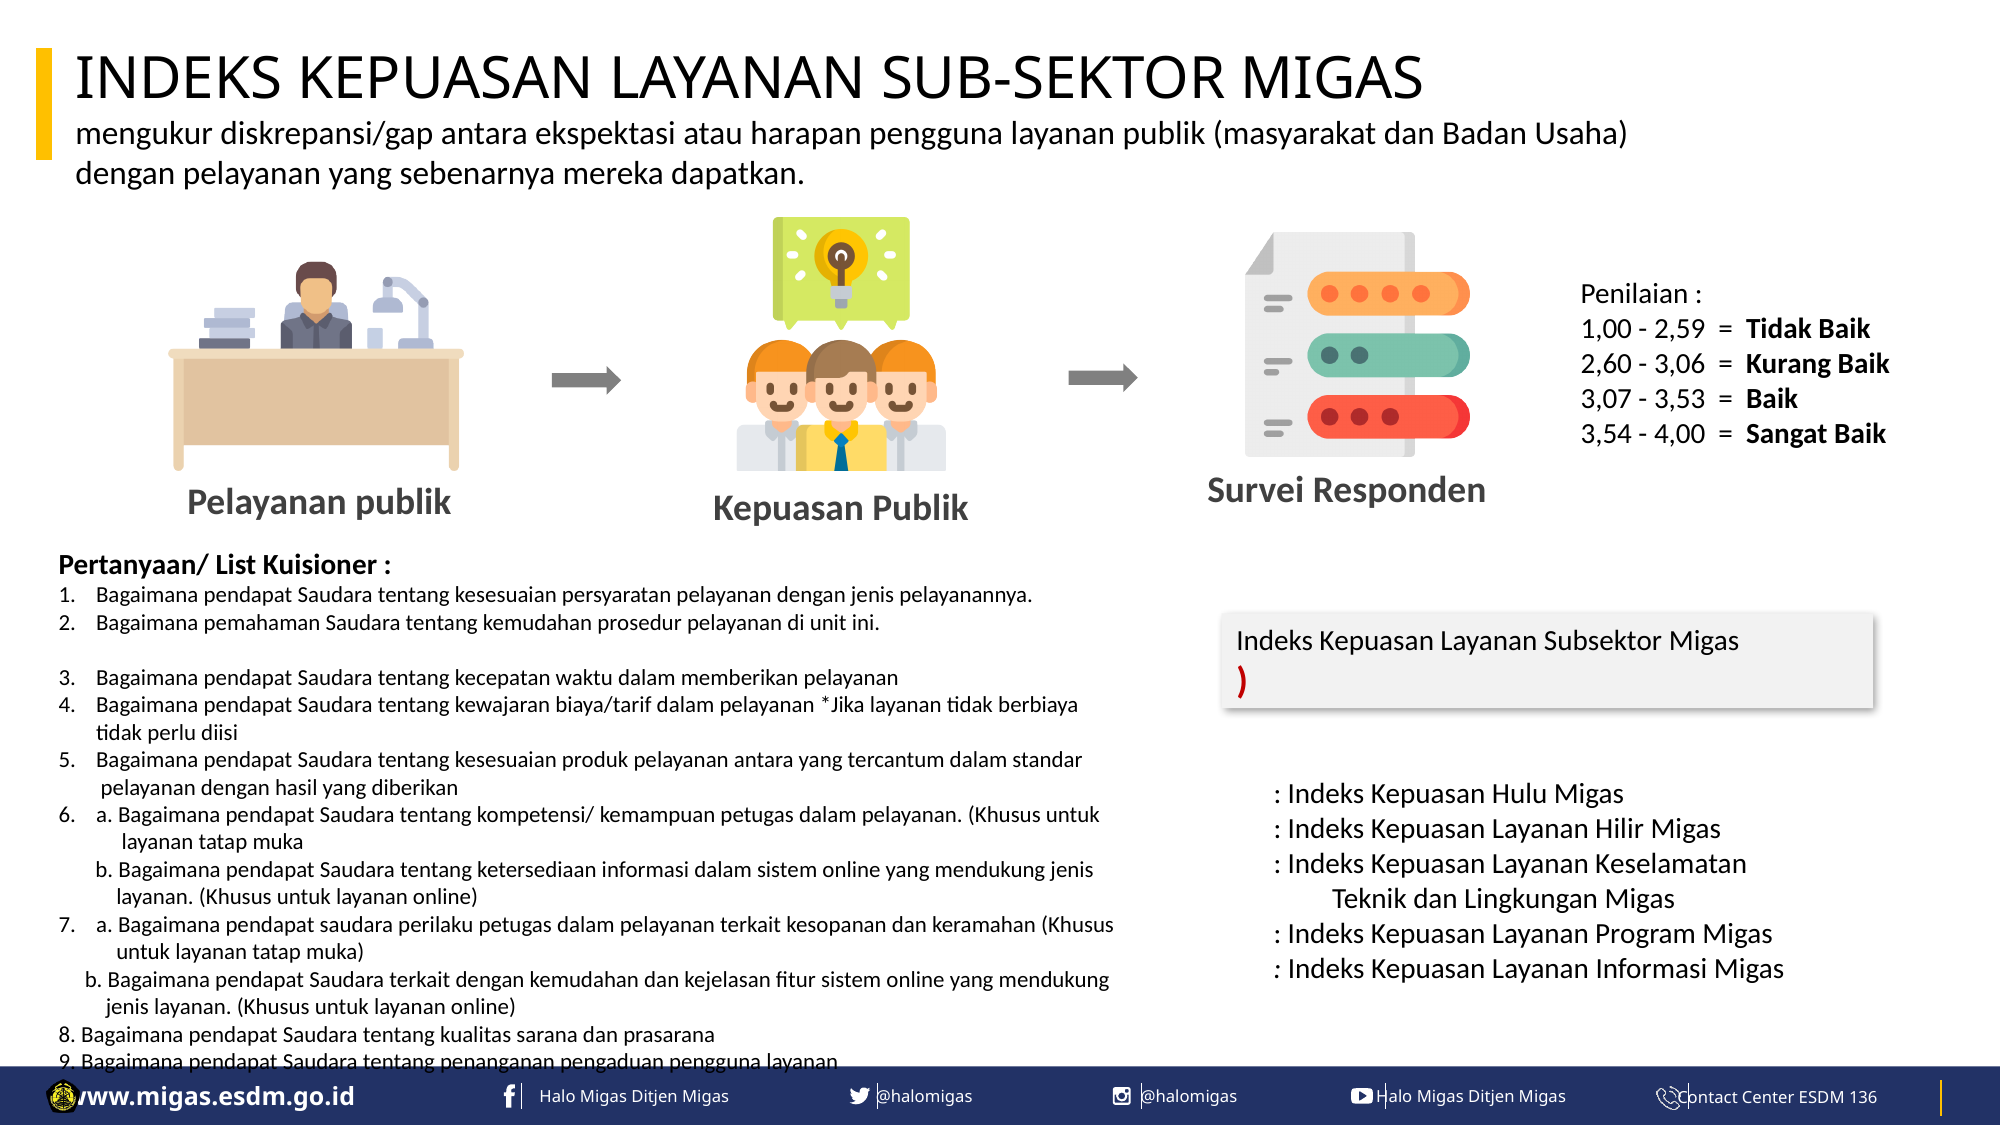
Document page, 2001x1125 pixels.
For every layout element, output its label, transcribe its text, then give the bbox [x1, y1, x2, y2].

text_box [1191, 232, 1512, 518]
text_box [1385, 1015, 2000, 1125]
text_box [1067, 360, 1140, 395]
text_box mengukur diskrepansi/gap antara ekspektasi atau harapan pengguna layanan publik (masyarakat dan Badan Usaha) dengan pelayanan yang sebenarnya mereka dapatkan. [60, 104, 1748, 199]
text_box Pertanyaan/ List Kuisioner : Bagaimana pendapat Saudara tentang kesesuaian persyaratan pelayanan dengan jenis pelayanannya. Bagaimana pemahaman Saudara tentang kemudahan prosedur pelayanan di unit ini. Bagaimana pendapat Saudara tentang kecepatan waktu dalam memberikan pelayanan Bagaimana pendapat Saudara tentang kewajaran biaya/tarif dalam pelayanan *Jika layanan tidak berbiaya tidak perlu diisi Bagaimana pendapat Saudara tentang kesesuaian produk pelayanan antara yang tercantum dalam standar pelayanan dengan hasil yang diberikan a. Bagaimana pendapat Saudara tentang kompetensi/ kemampuan petugas dalam pelayanan. (Khusus untuk layanan tatap muka b. Bagaimana pendapat Saudara tentang ketersediaan informasi dalam sistem online yang mendukung jenis layanan. (Khusus untuk layanan online) a. Bagaimana pendapat saudara perilaku petugas dalam pelayanan terkait kesopanan dan keramahan (Khusus untuk layanan tatap muka) b. Bagaimana pendapat Saudara terkait dengan kemudahan dan kejelasan fitur sistem online yang mendukung jenis layanan. (Khusus untuk layanan online) 8. Bagaimana pendapat Saudara tentang kualitas sarana dan prasarana 9. Bagaimana pendapat Saudara tentang penanganan pengaduan pengguna layanan [43, 537, 1138, 1109]
text_box [550, 363, 623, 398]
text_box INDEKS KEPUASAN LAYANAN SUB-SEKTOR MIGAS [60, 32, 1804, 118]
picture [46, 1109, 80, 1113]
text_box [697, 217, 986, 537]
text_box Penilaian : 1,00 - 2,59 = Tidak Baik 2,60 - 3,06 = Kurang Baik 3,07 - 3,53 = Baik 3,54 - 4,00 = Sangat Baik [1565, 266, 2000, 457]
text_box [168, 218, 469, 531]
